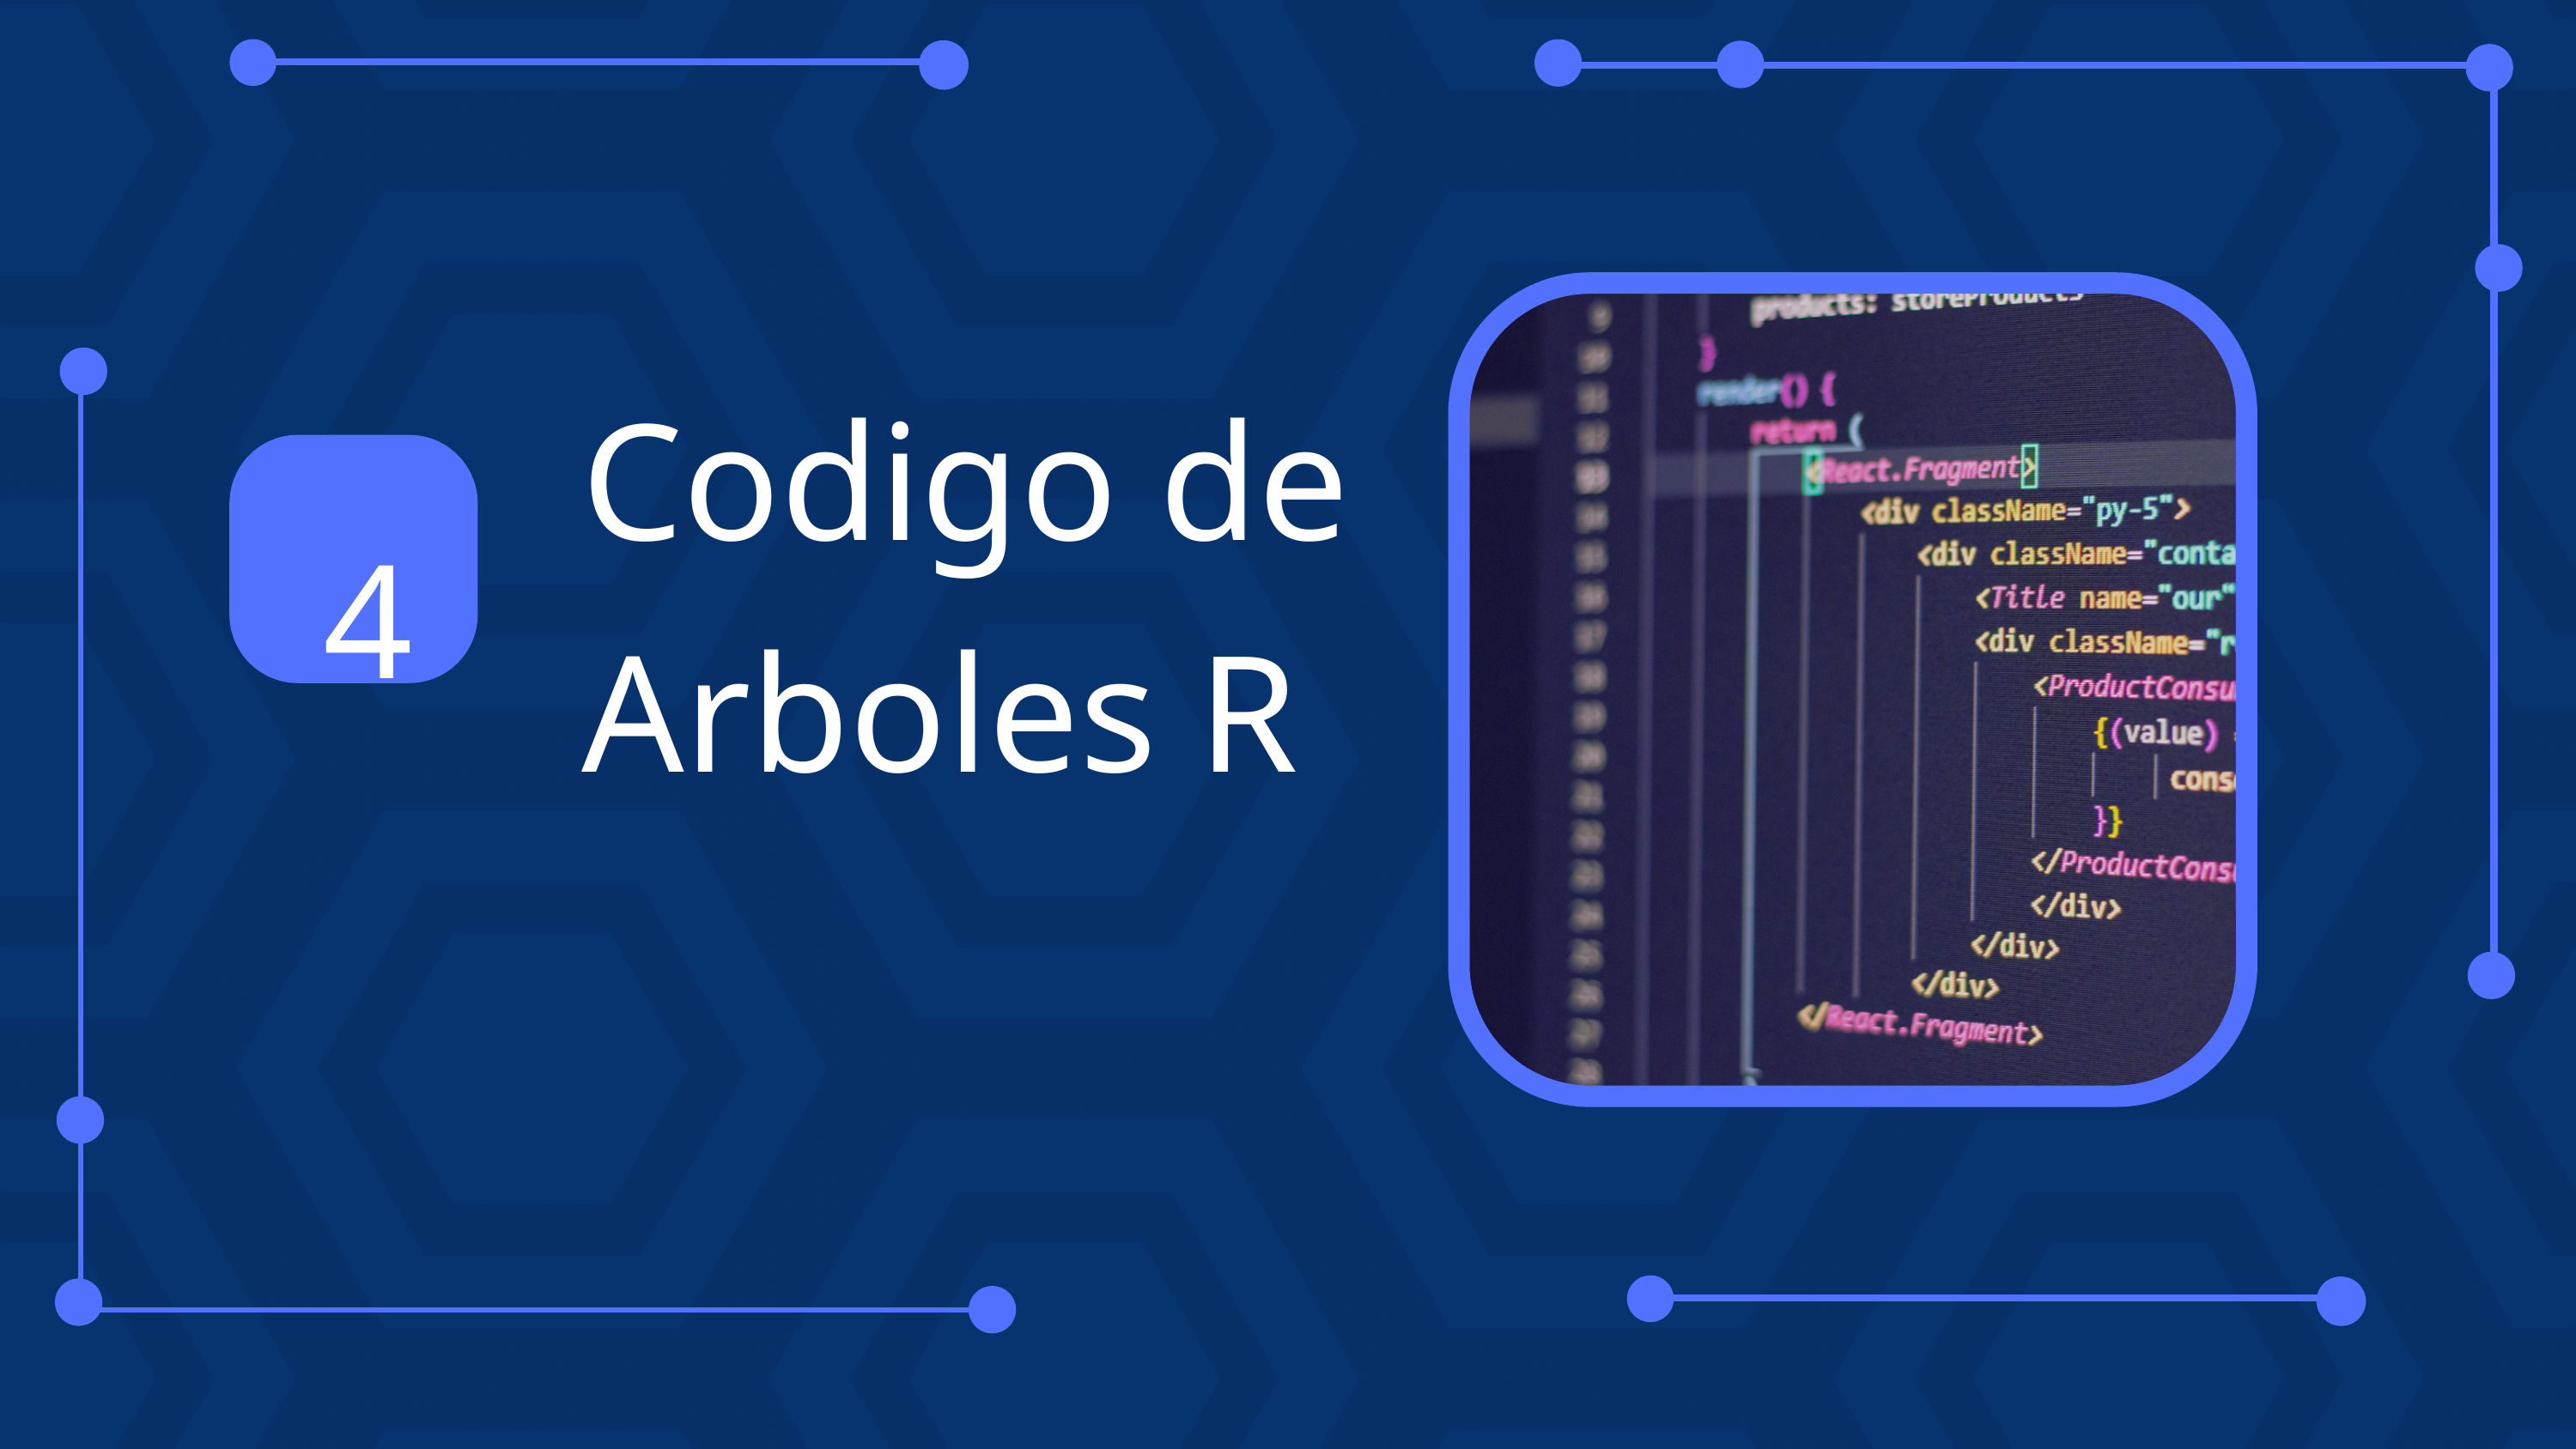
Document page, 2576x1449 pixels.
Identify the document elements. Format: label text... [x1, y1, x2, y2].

picture [1458, 282, 2247, 1097]
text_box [1547, 25, 2509, 1014]
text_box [54, 1277, 103, 1326]
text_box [1626, 1275, 2366, 1326]
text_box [228, 420, 478, 713]
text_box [228, 39, 969, 90]
text_box [0, 0, 2576, 1449]
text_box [56, 1095, 105, 1144]
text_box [968, 1285, 1017, 1334]
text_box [59, 347, 108, 396]
text_box Codigo de Arboles R [581, 340, 1454, 804]
